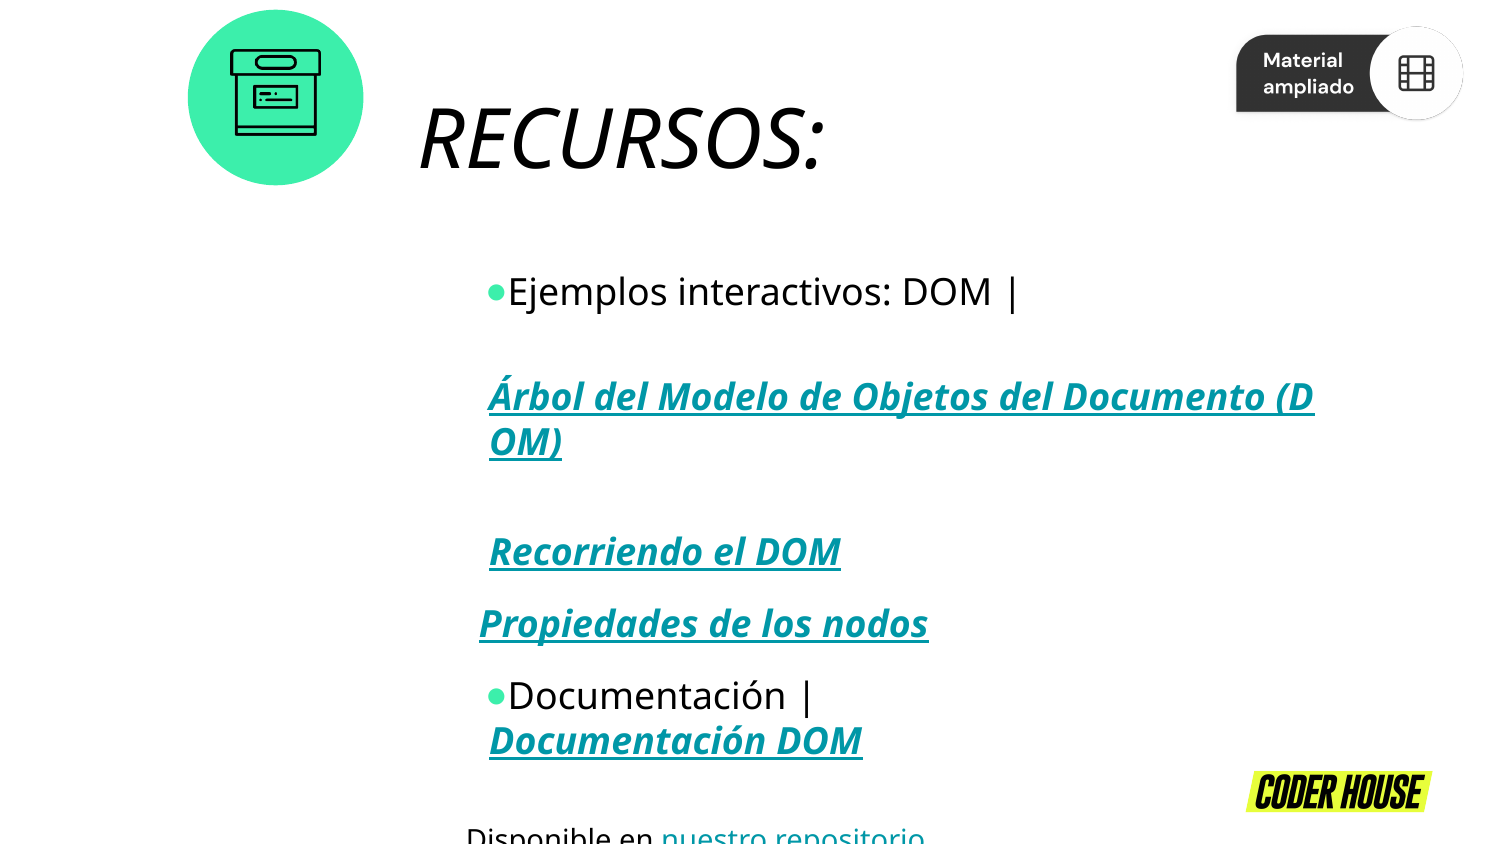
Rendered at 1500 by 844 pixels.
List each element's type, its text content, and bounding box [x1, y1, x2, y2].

text_box Disponible en nuestro repositorio. [144, 786, 1255, 844]
text_box Ejemplos interactivos: DOM | Árbol del Modelo de Objetos del Documento (DOM) Recorriendo el DOM Propiedades de los nodos Documentación | Documentación DOM [164, 165, 1352, 786]
picture [1215, 20, 1485, 127]
picture [230, 47, 321, 137]
text_box [187, 9, 364, 186]
text_box RECURSOS: [402, 58, 1370, 212]
picture [1241, 764, 1437, 819]
